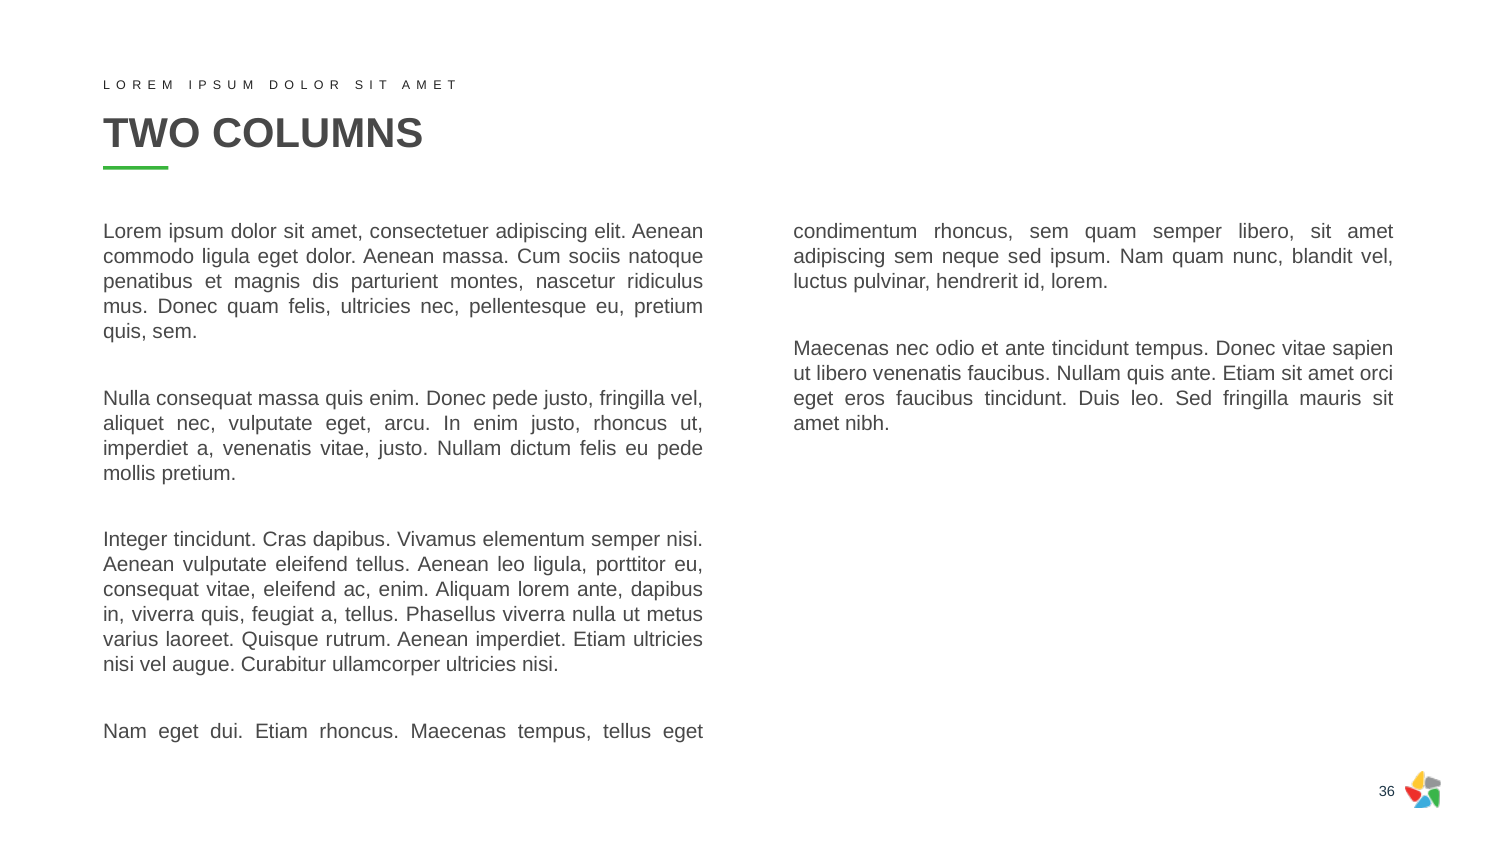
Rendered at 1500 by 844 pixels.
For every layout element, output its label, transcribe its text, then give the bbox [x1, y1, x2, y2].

text_box Lorem ipsum dolor sit amet, consectetuer adipiscing elit. Aenean commodo ligula eget dolor. Aenean massa. Cum sociis natoque penatibus et magnis dis parturient montes, nascetur ridiculus mus. Donec quam felis, ultricies nec, pellentesque eu, pretium quis, sem. Nulla consequat massa quis enim. Donec pede justo, fringilla vel, aliquet nec, vulputate eget, arcu. In enim justo, rhoncus ut, imperdiet a, venenatis vitae, justo. Nullam dictum felis eu pede mollis pretium. Integer tincidunt. Cras dapibus. Vivamus elementum semper nisi. Aenean vulputate eleifend tellus. Aenean leo ligula, porttitor eu, consequat vitae, eleifend ac, enim. Aliquam lorem ante, dapibus in, viverra quis, feugiat a, tellus. Phasellus viverra nulla ut metus varius laoreet. Quisque rutrum. Aenean imperdiet. Etiam ultricies nisi vel augue. Curabitur ullamcorper ultricies nisi. Nam eget dui. Etiam rhoncus. Maecenas tempus, tellus eget condimentum rhoncus, sem quam semper libero, sit amet adipiscing sem neque sed ipsum. Nam quam nunc, blandit vel, luctus pulvinar, hendrerit id, lorem. Maecenas nec odio et ante tincidunt tempus. Donec vitae sapien ut libero venenatis faucibus. Nullam quis ante. Etiam sit amet orci eget eros faucibus tincidunt. Duis leo. Sed fringilla mauris sit amet nibh. [103, 217, 1394, 757]
text_box LOREM IPSUM DOLOR SIT AMET [103, 77, 1179, 93]
title TWO COLUMNS [103, 103, 1397, 158]
